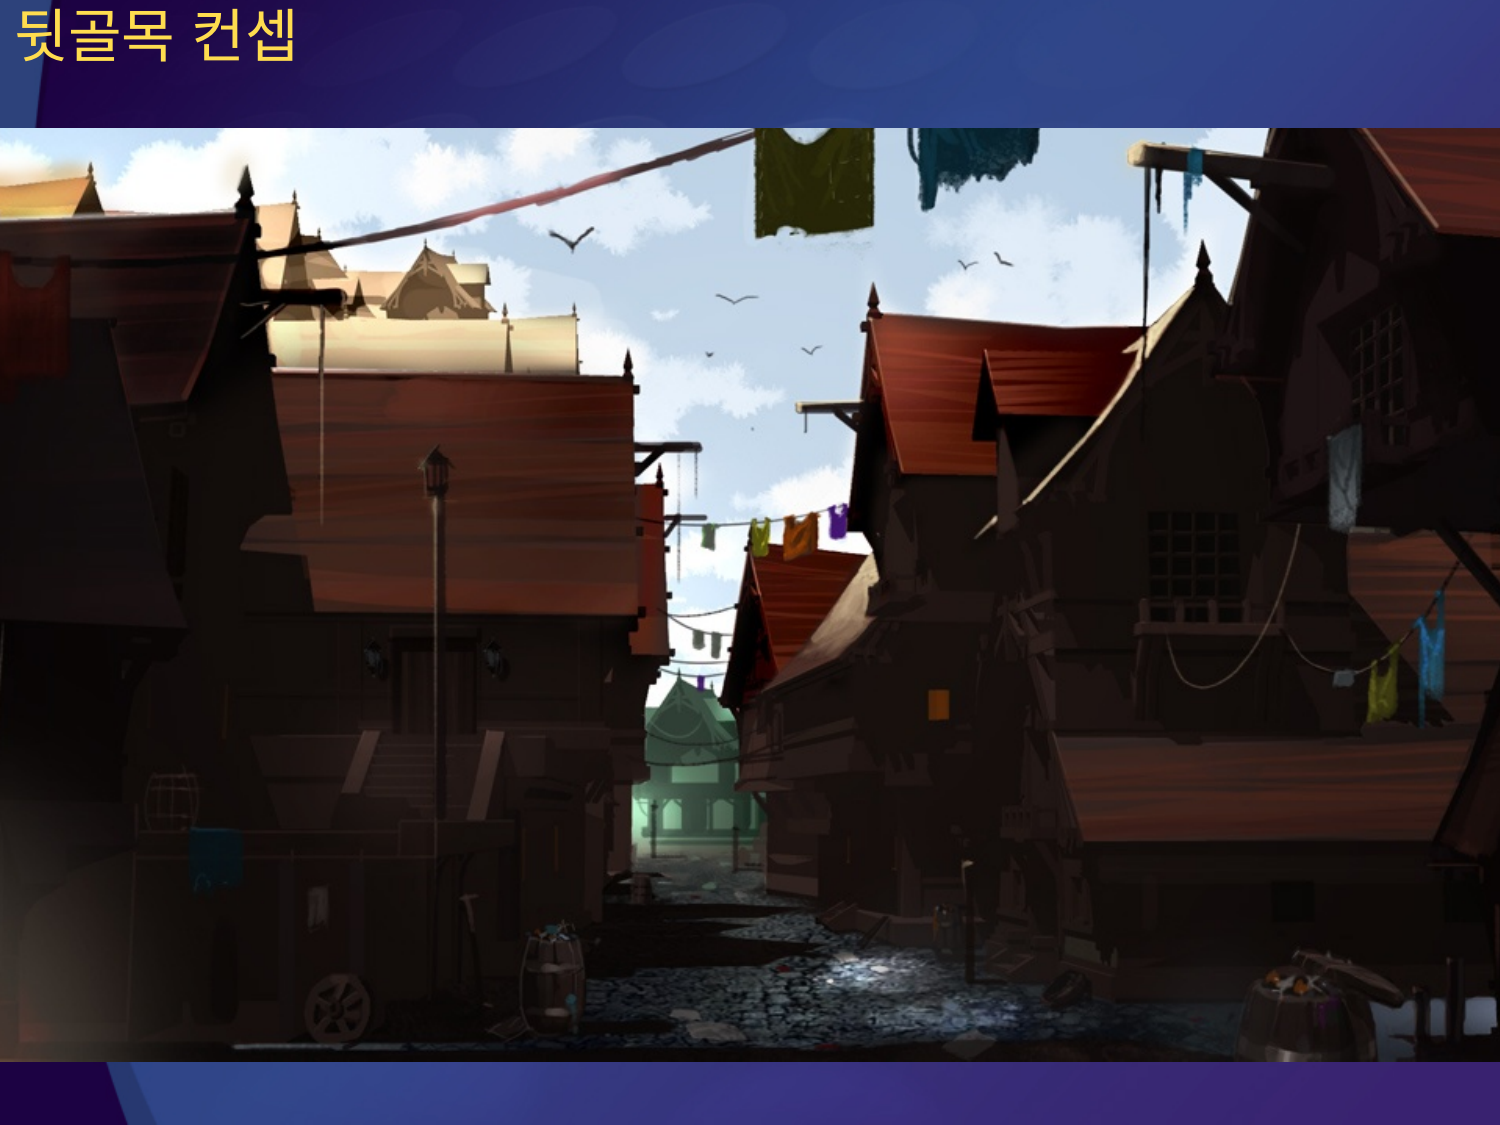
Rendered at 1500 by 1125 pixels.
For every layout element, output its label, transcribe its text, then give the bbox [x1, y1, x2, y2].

text_box 뒷골목 컨셉 [0, 0, 1377, 79]
picture [0, 0, 1500, 1125]
